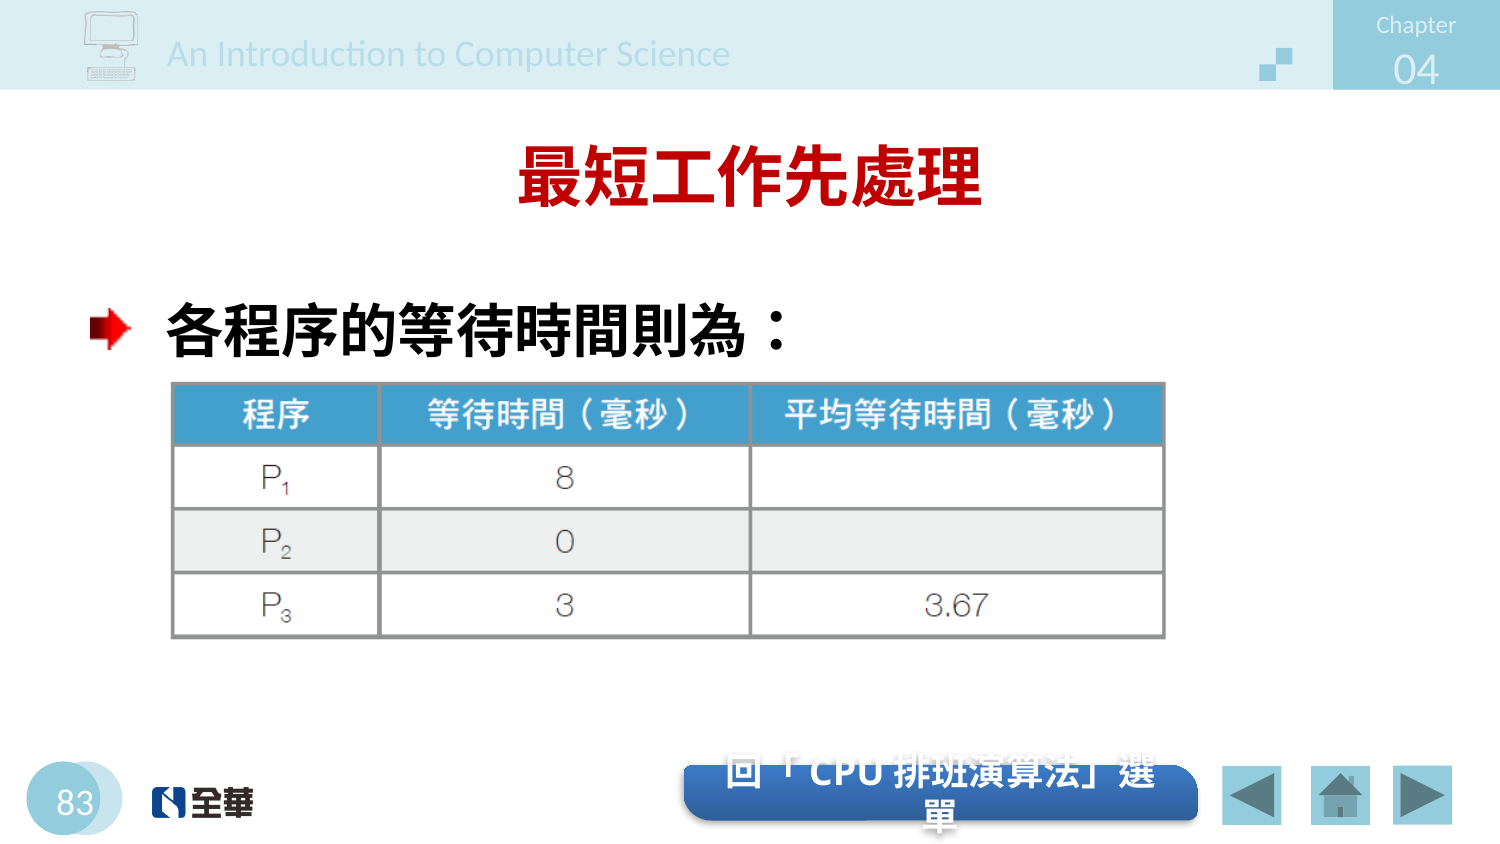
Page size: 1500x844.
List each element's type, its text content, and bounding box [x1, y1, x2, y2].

list 各程序的等待時間則為： [75, 272, 1425, 754]
picture [84, 11, 138, 81]
picture [152, 787, 253, 818]
picture [159, 369, 1180, 649]
picture [90, 308, 131, 350]
title 最短工作先處理 [75, 104, 1425, 245]
text_box 回「CPU排班演算法」選單 [683, 765, 1198, 821]
